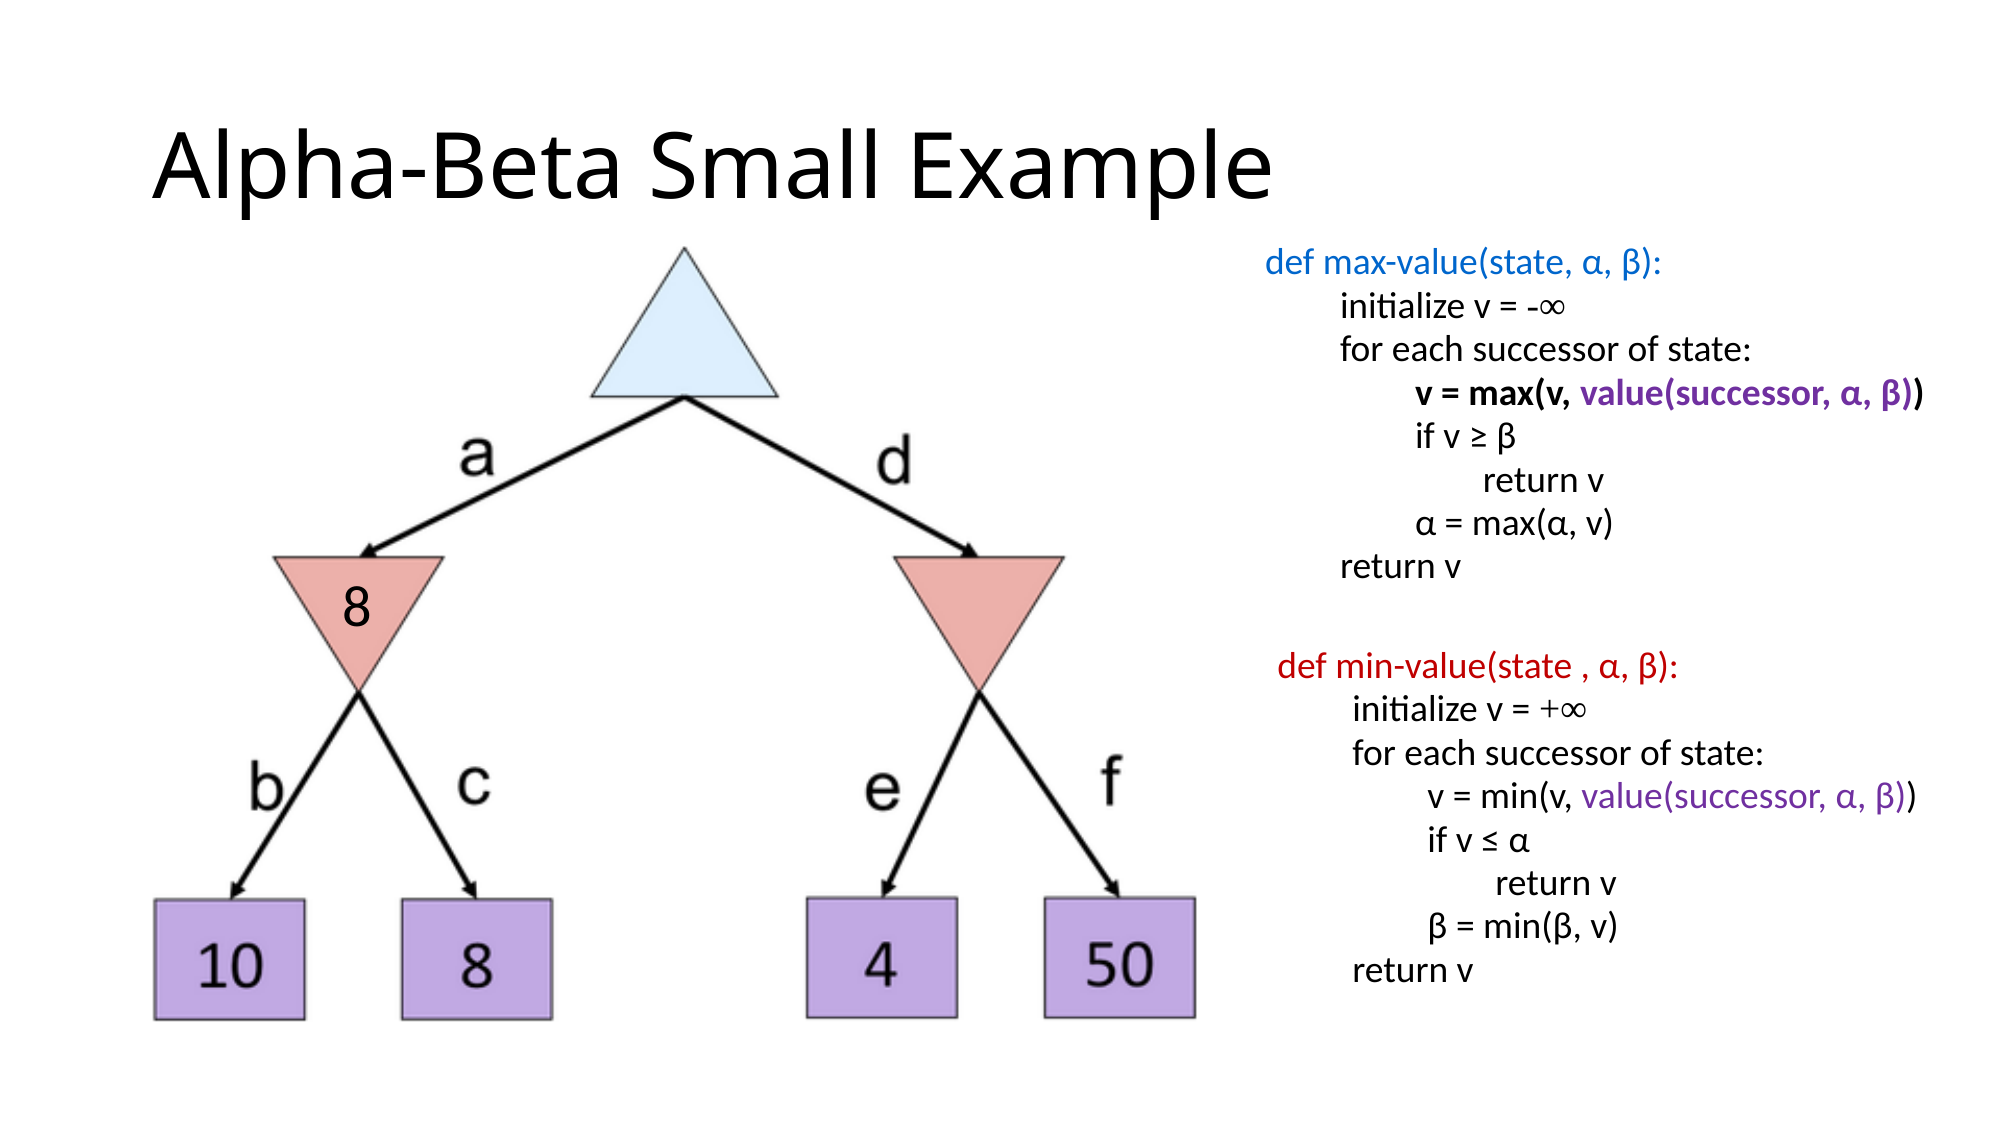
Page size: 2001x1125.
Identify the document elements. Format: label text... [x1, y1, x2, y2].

title Alpha-Beta Small Example [137, 59, 1863, 278]
picture [137, 245, 1205, 1038]
text_box def min-value(state , α, β): initialize v = +∞ for each successor of state: v = min(v, value(successor, α, β)) if v ≤ α return v β = min(β, v) return v [1262, 641, 2000, 1017]
text_box def max-value(state, α, β): initialize v = -∞ for each successor of state: v = max(v, value(successor, α, β)) if v ≥ β return v α = max(α, v) return v [1249, 168, 2000, 531]
